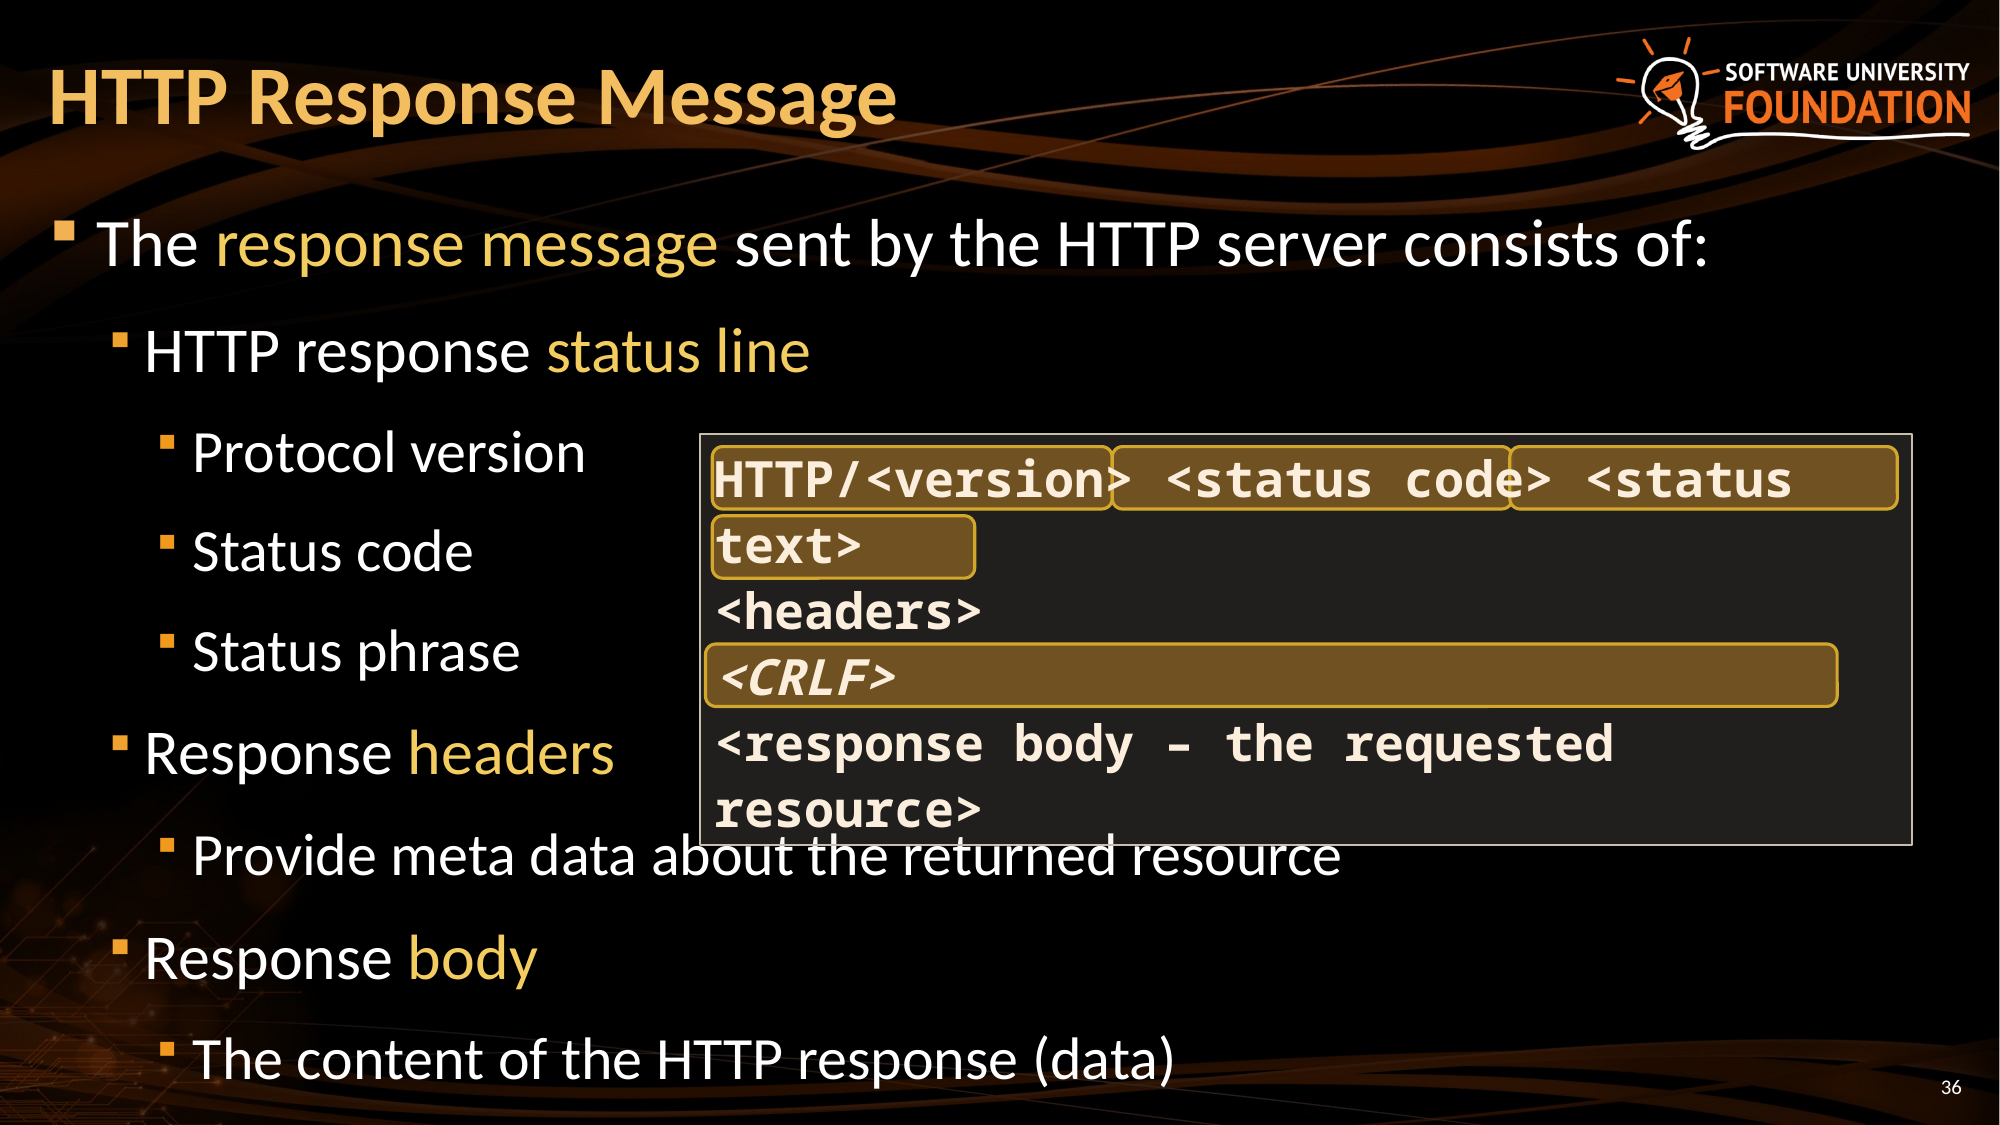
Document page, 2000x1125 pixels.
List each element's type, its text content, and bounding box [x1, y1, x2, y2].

text_box HTTP/<version> <status code> <status text> <headers> <CRLF> <response body – the requested resource> [699, 434, 1913, 845]
title HTTP Response Message [30, 6, 1602, 189]
picture [0, 0, 2000, 1125]
list The response message sent by the HTTP server consists of: HTTP response status line Protocol version Status code Status phrase Response headers Provide meta data about the returned resource Response body The content of the HTTP response (data) [31, 188, 1968, 1103]
